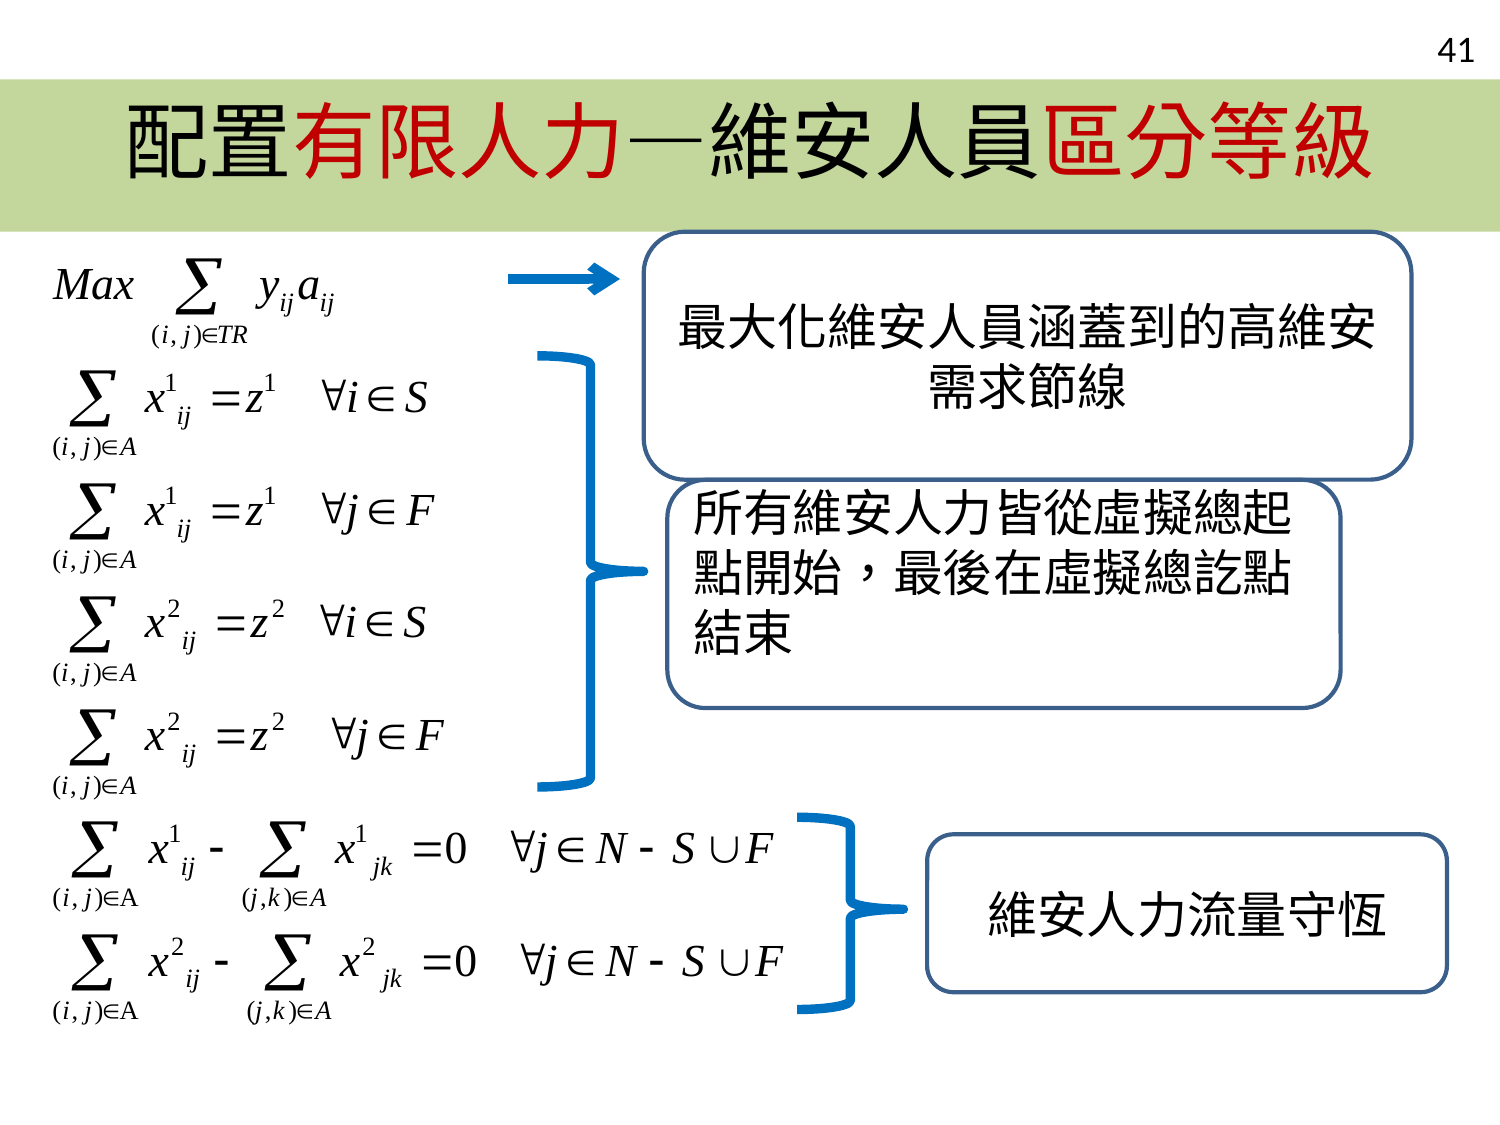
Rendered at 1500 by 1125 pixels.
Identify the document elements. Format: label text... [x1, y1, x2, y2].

text_box 所有維安人力皆從虛擬總起點開始，最後在虛擬總訖點結束 [801, 482, 1343, 711]
text_box 維安人力流量守恆 [925, 832, 1450, 995]
text_box 最大化維安人員涵蓋到的高維安需求節線 [651, 229, 1414, 482]
text_box [801, 816, 905, 1011]
title 配置有限人力—維安人員區分等級 [75, 45, 1425, 233]
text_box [45, 248, 798, 1036]
